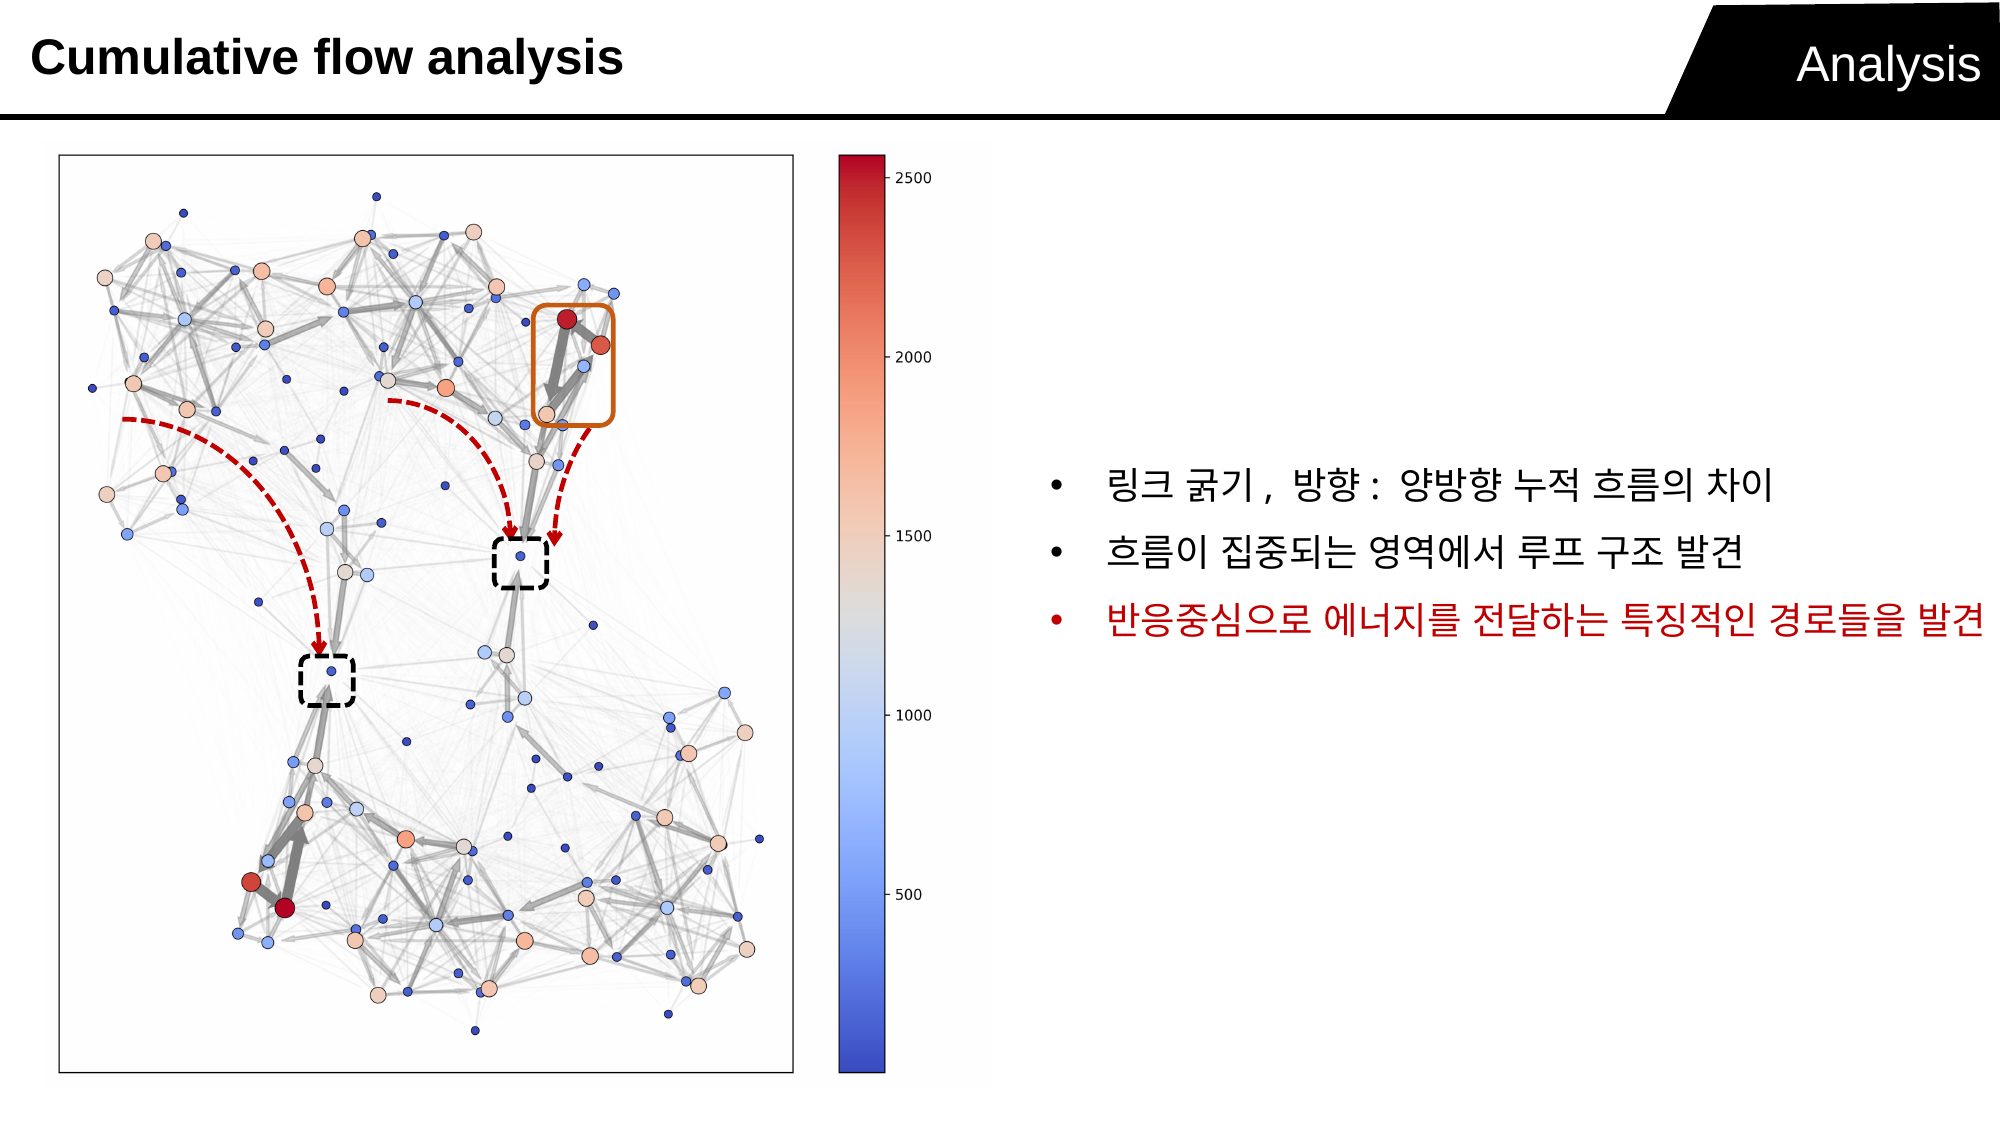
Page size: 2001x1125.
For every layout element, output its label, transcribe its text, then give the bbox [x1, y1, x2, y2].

text_box Cumulative flow analysis [21, 16, 634, 94]
picture [43, 139, 992, 1088]
text_box Analysis [1667, 22, 1991, 100]
text_box [1667, 5, 1999, 116]
